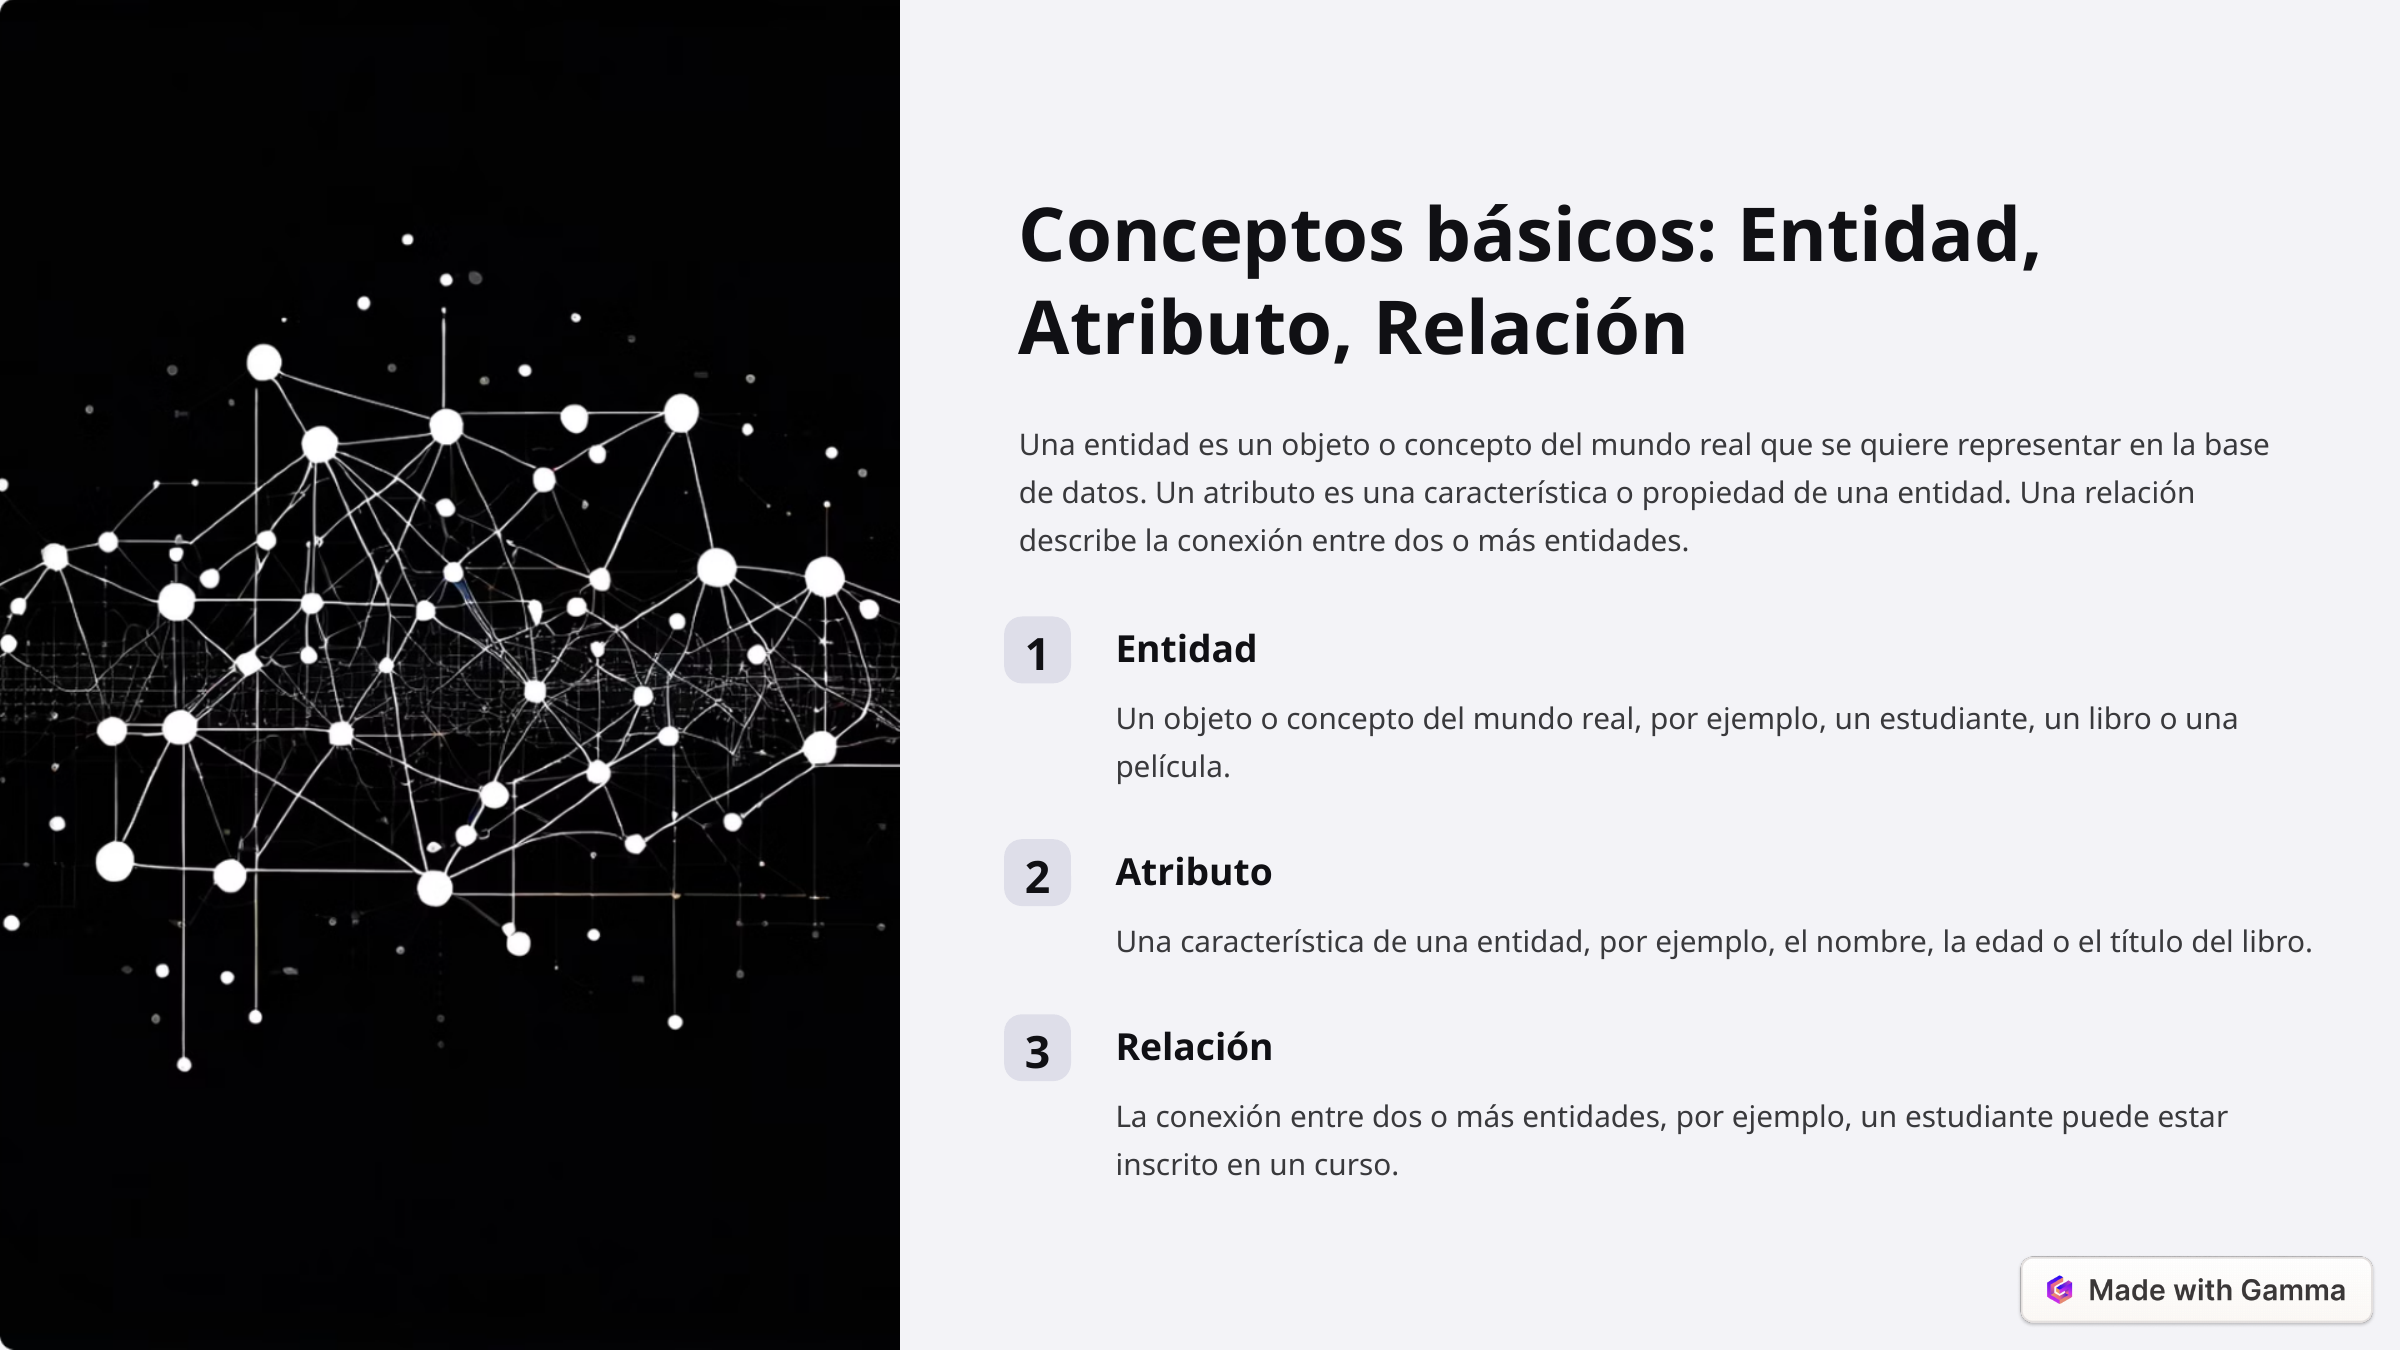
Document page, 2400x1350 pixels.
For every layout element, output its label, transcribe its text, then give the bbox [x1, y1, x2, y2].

text_box [1004, 839, 1072, 907]
picture [2008, 1244, 2385, 1335]
text_box La conexión entre dos o más entidades, por ejemplo, un estudiante puede estar inscrito en un curso. [1100, 1078, 2296, 1174]
text_box Relación [1100, 1014, 1473, 1061]
text_box 3 [1026, 1025, 1049, 1070]
picture [0, 0, 900, 1350]
text_box 2 [1025, 850, 1050, 895]
text_box Una característica de una entidad, por ejemplo, el nombre, la edad o el título del libro. [1100, 903, 2296, 951]
text_box Atributo [1100, 839, 1473, 886]
text_box Entidad [1100, 616, 1473, 663]
text_box Un objeto o concepto del mundo real, por ejemplo, un estudiante, un libro o una película. [1100, 680, 2296, 776]
text_box Una entidad es un objeto o concepto del mundo real que se quiere representar en la base de datos. Un atributo es una característica o propiedad de una entidad. Una relación describe la conexión entre dos o más entidades. [1004, 406, 2296, 550]
text_box 1 [1029, 627, 1047, 673]
text_box [1004, 1014, 1072, 1082]
text_box [900, 0, 2400, 1350]
text_box Conceptos básicos: Entidad, Atributo, Relación [1004, 176, 2296, 363]
text_box [1004, 616, 1072, 684]
